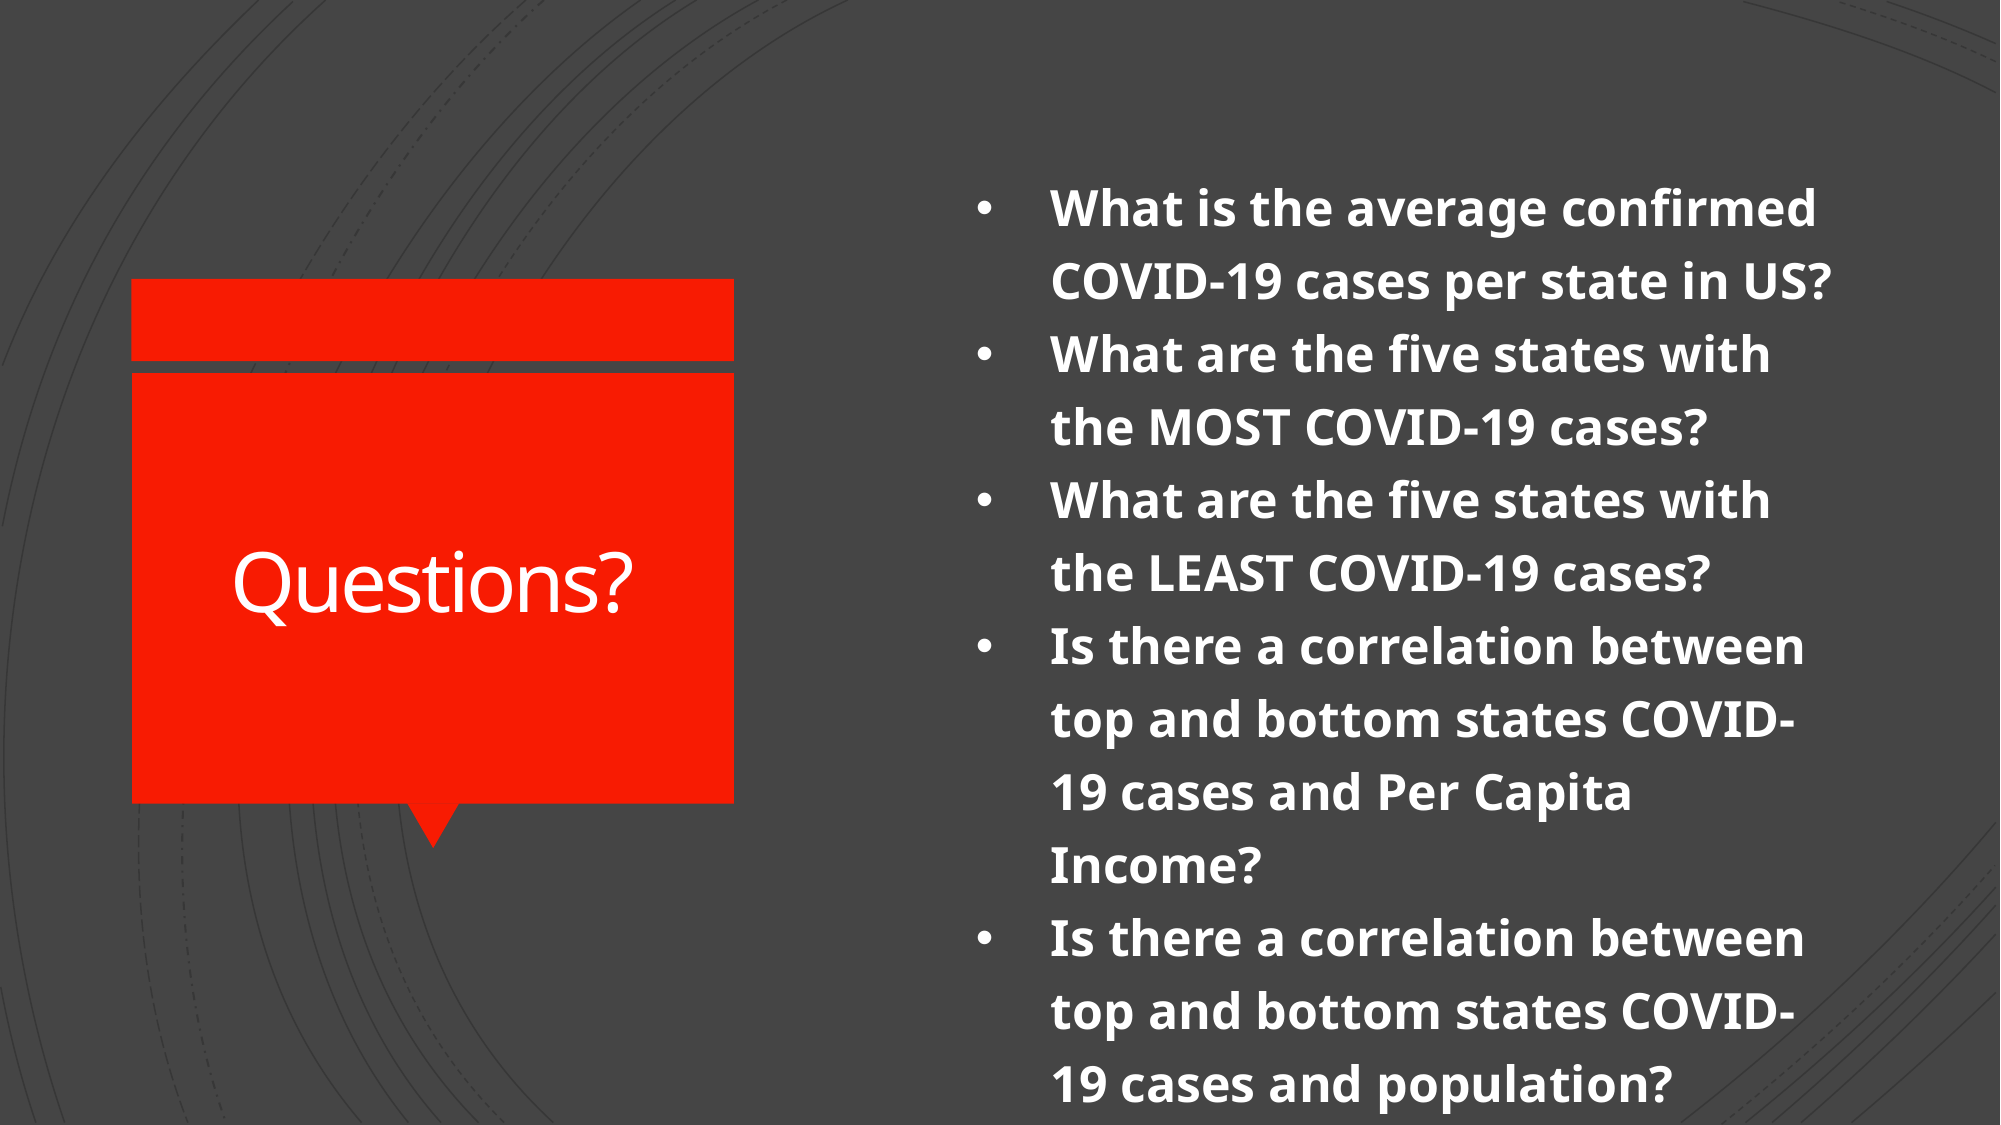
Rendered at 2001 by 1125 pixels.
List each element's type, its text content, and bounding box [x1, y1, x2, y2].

table_header What is the average confirmed COVID-19 cases per state in US? What are the five states with the MOST COVID-19 cases? What are the five states with the LEAST COVID-19 cases? Is there a correlation between top and bottom states COVID-19 cases and Per Capita Income? Is there a correlation between top and bottom states COVID-19 cases and population? [922, 142, 1881, 1125]
title Questions? [145, 385, 720, 789]
